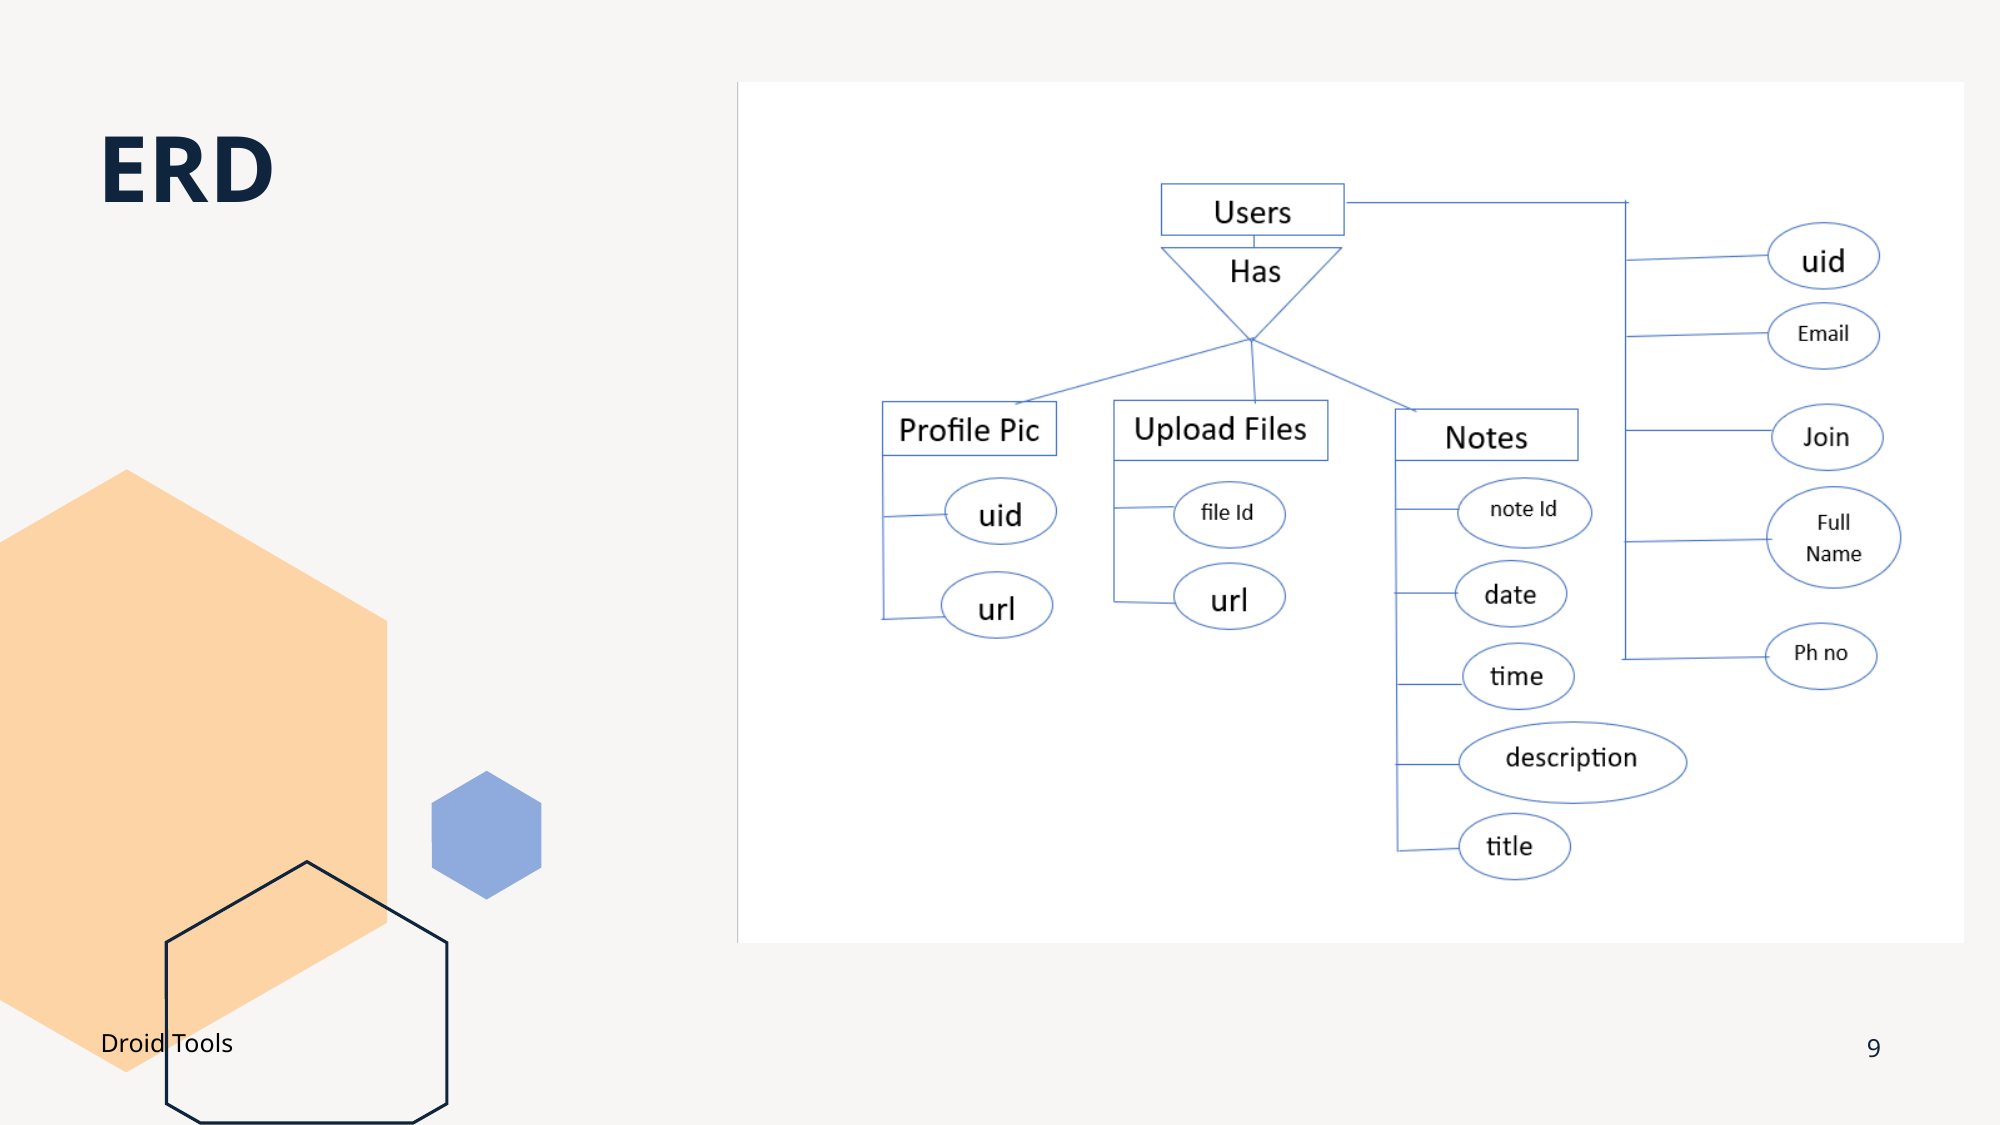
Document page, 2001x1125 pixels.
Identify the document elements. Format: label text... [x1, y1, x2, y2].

picture [737, 82, 1964, 943]
slide_number 9 [1836, 1020, 1912, 1080]
text_box Droid Tools [85, 1019, 761, 1080]
title ERD [82, 115, 737, 490]
